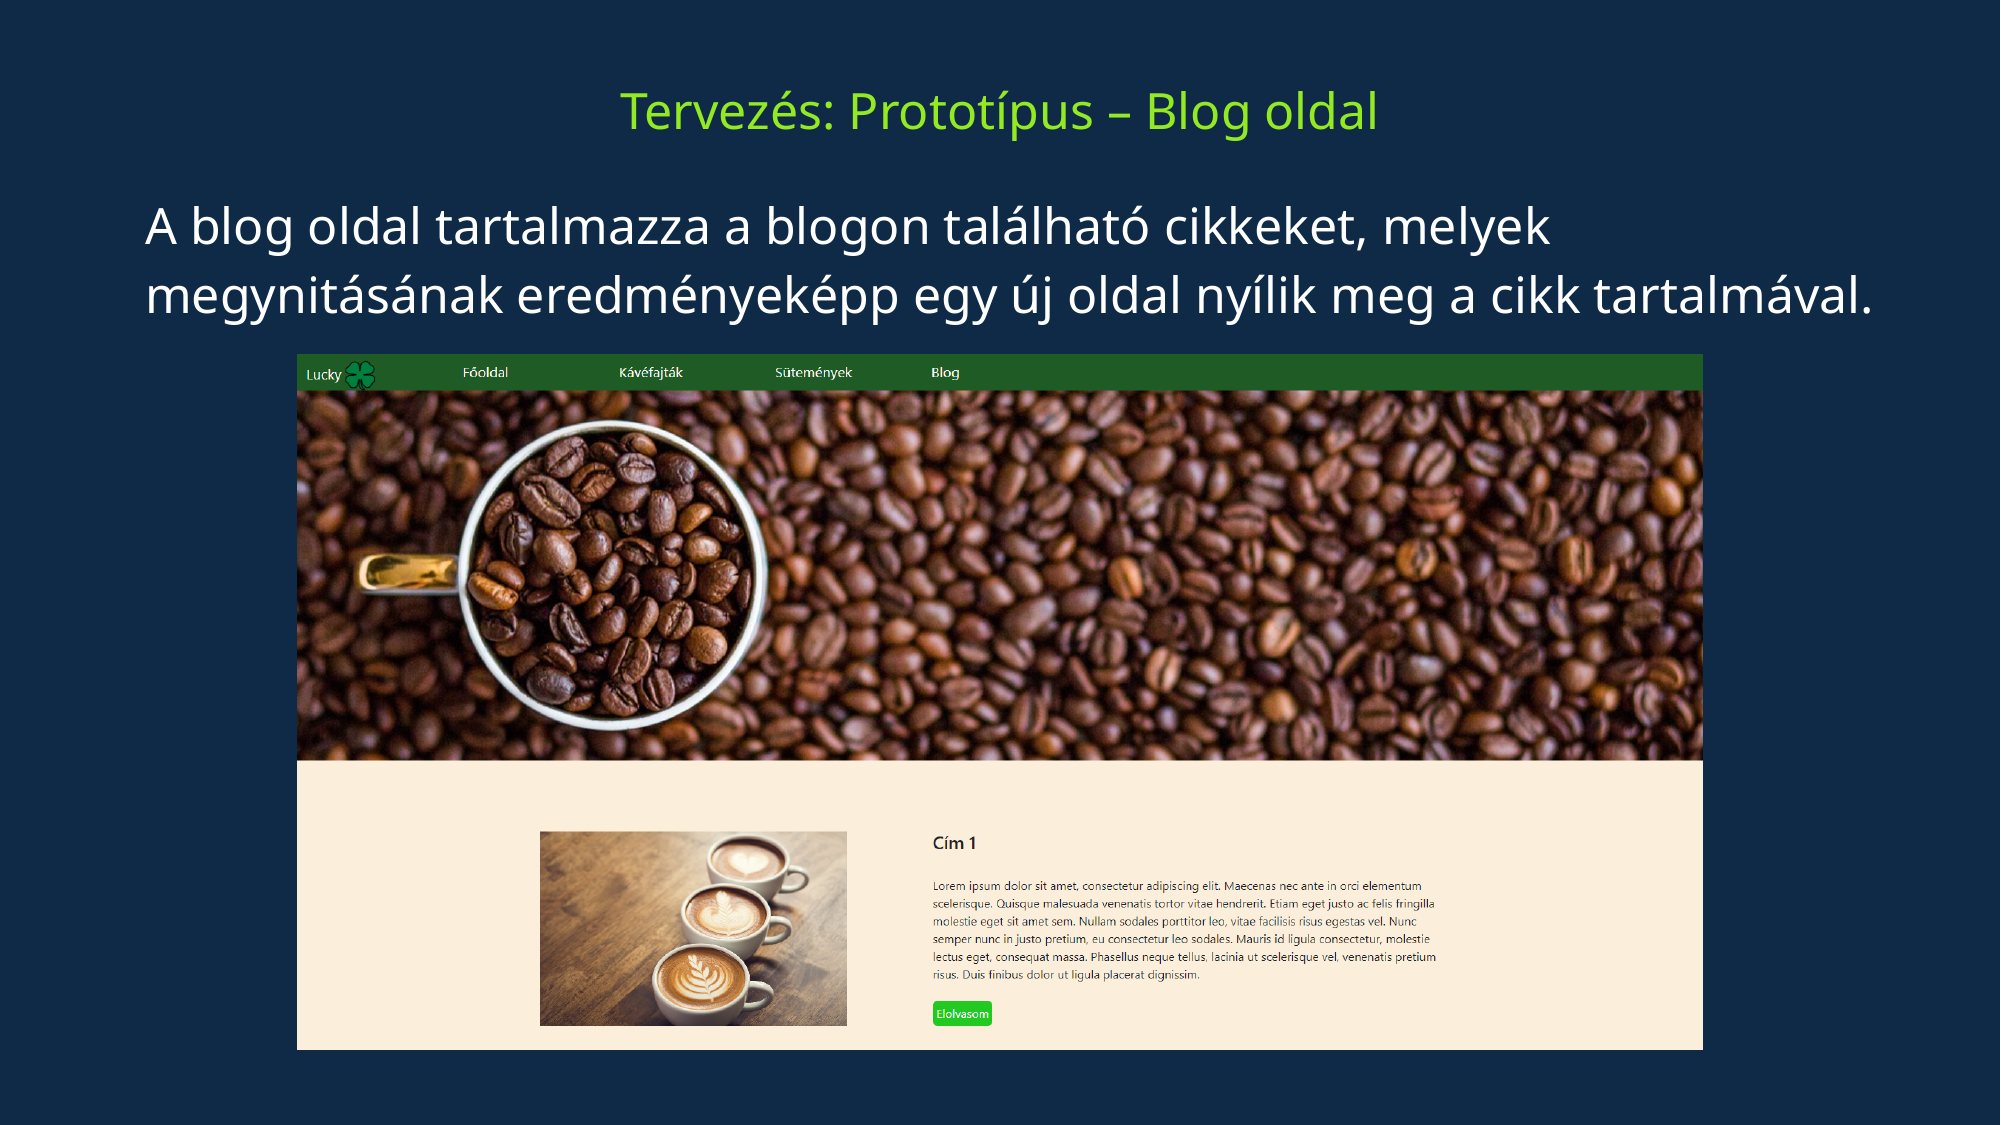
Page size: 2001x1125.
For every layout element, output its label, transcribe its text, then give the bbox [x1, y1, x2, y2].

picture [297, 354, 1703, 1050]
title Tervezés: Prototípus – Blog oldal [229, 64, 1771, 170]
list A blog oldal tartalmazza a blogon található cikkeket, melyek megynitásának eredményeképp egy új oldal nyílik meg a cikk tartalmával. [104, 170, 1896, 336]
